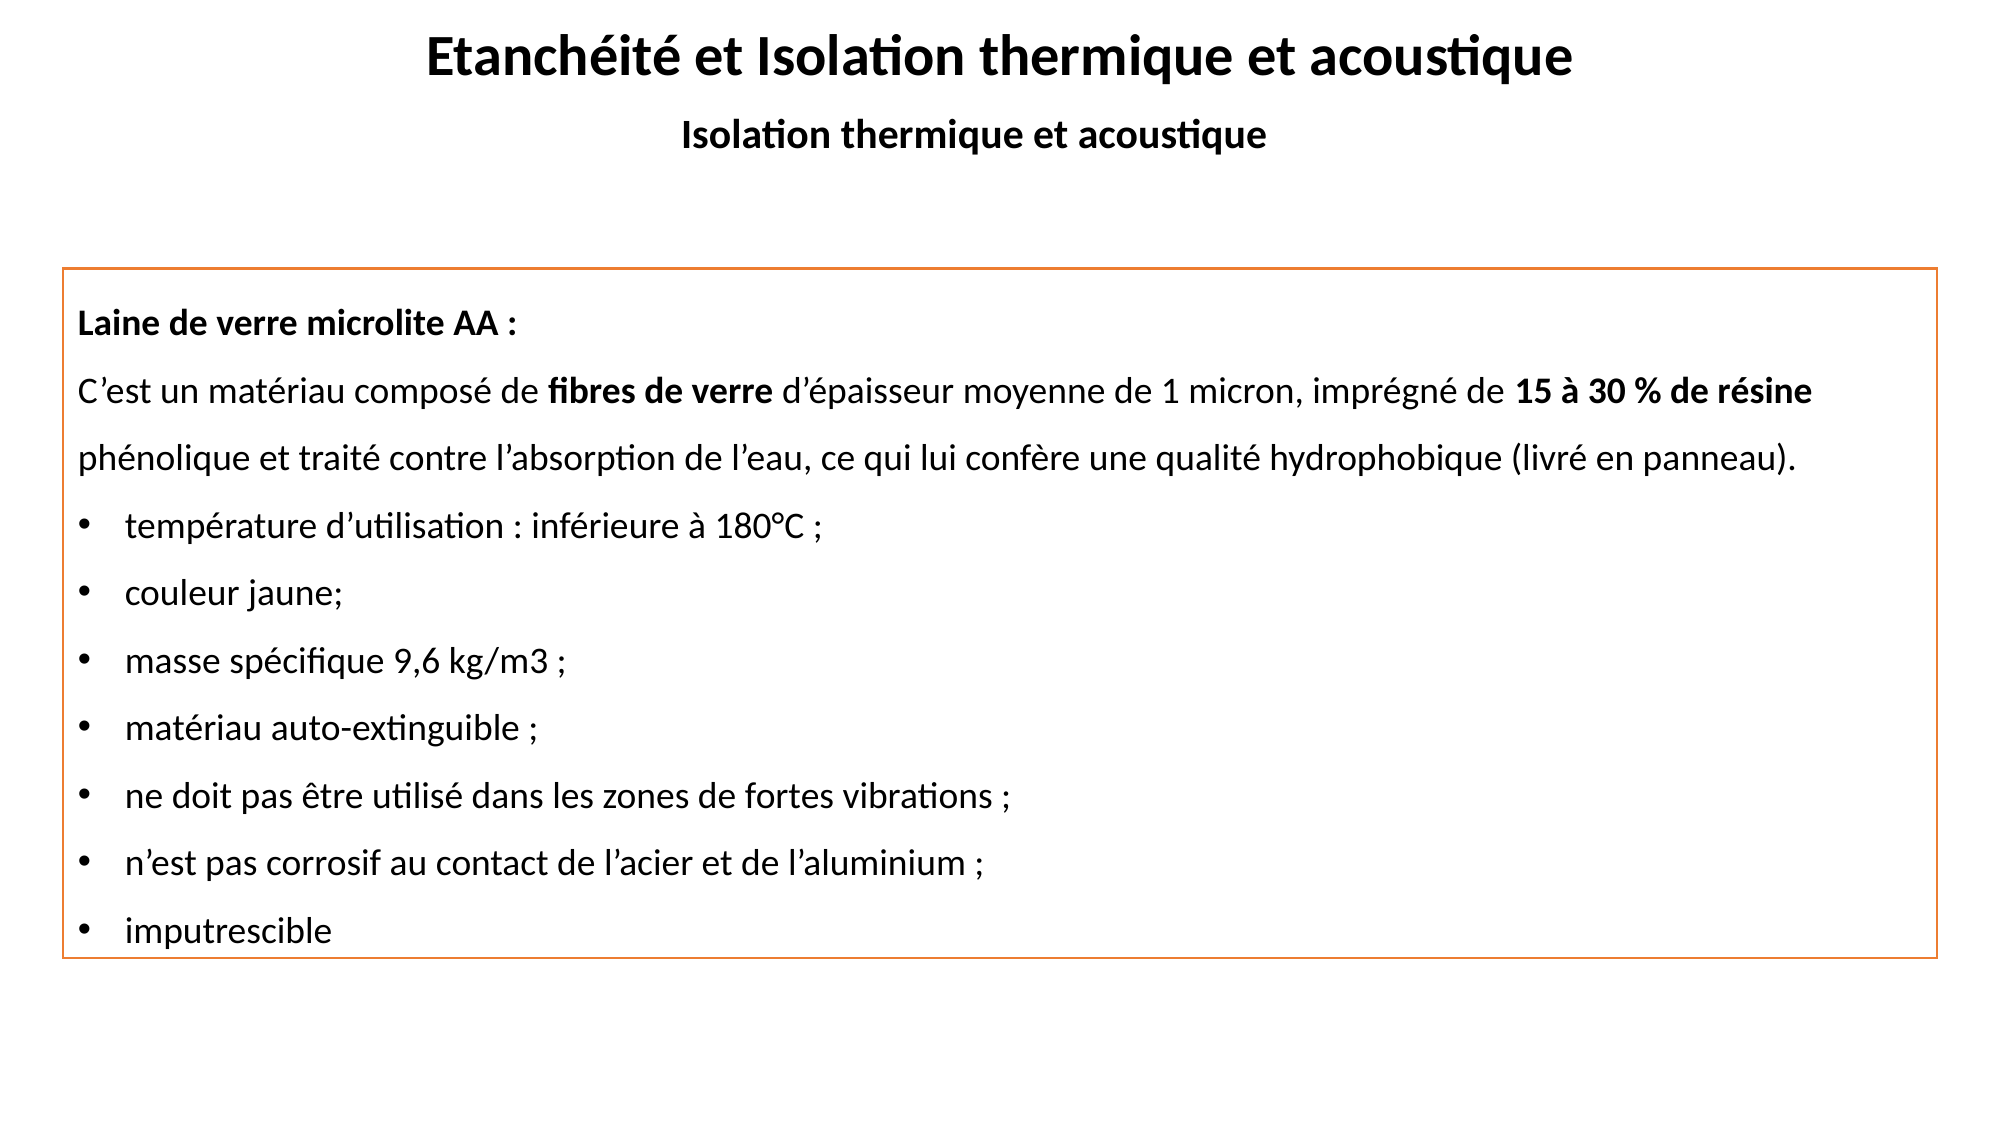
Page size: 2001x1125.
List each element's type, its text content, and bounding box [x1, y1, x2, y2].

text_box Etanchéité et Isolation thermique et acoustique [394, 9, 1606, 95]
text_box Laine de verre microlite AA : C’est un matériau composé de fibres de verre d’épaisseur moyenne de 1 micron, imprégné de 15 à 30 % de résine phénolique et traité contre l’absorption de l’eau, ce qui lui confère une qualité hydrophobique (livré en panneau). température d’utilisation : inférieure à 180°C ; couleur jaune; masse spécifique 9,6 kg/m3 ; matériau auto-extinguible ; ne doit pas être utilisé dans les zones de fortes vibrations ; n’est pas corrosif au contact de l’acier et de l’aluminium ; imputrescible [62, 267, 1938, 959]
text_box Isolation thermique et acoustique [666, 99, 1283, 164]
